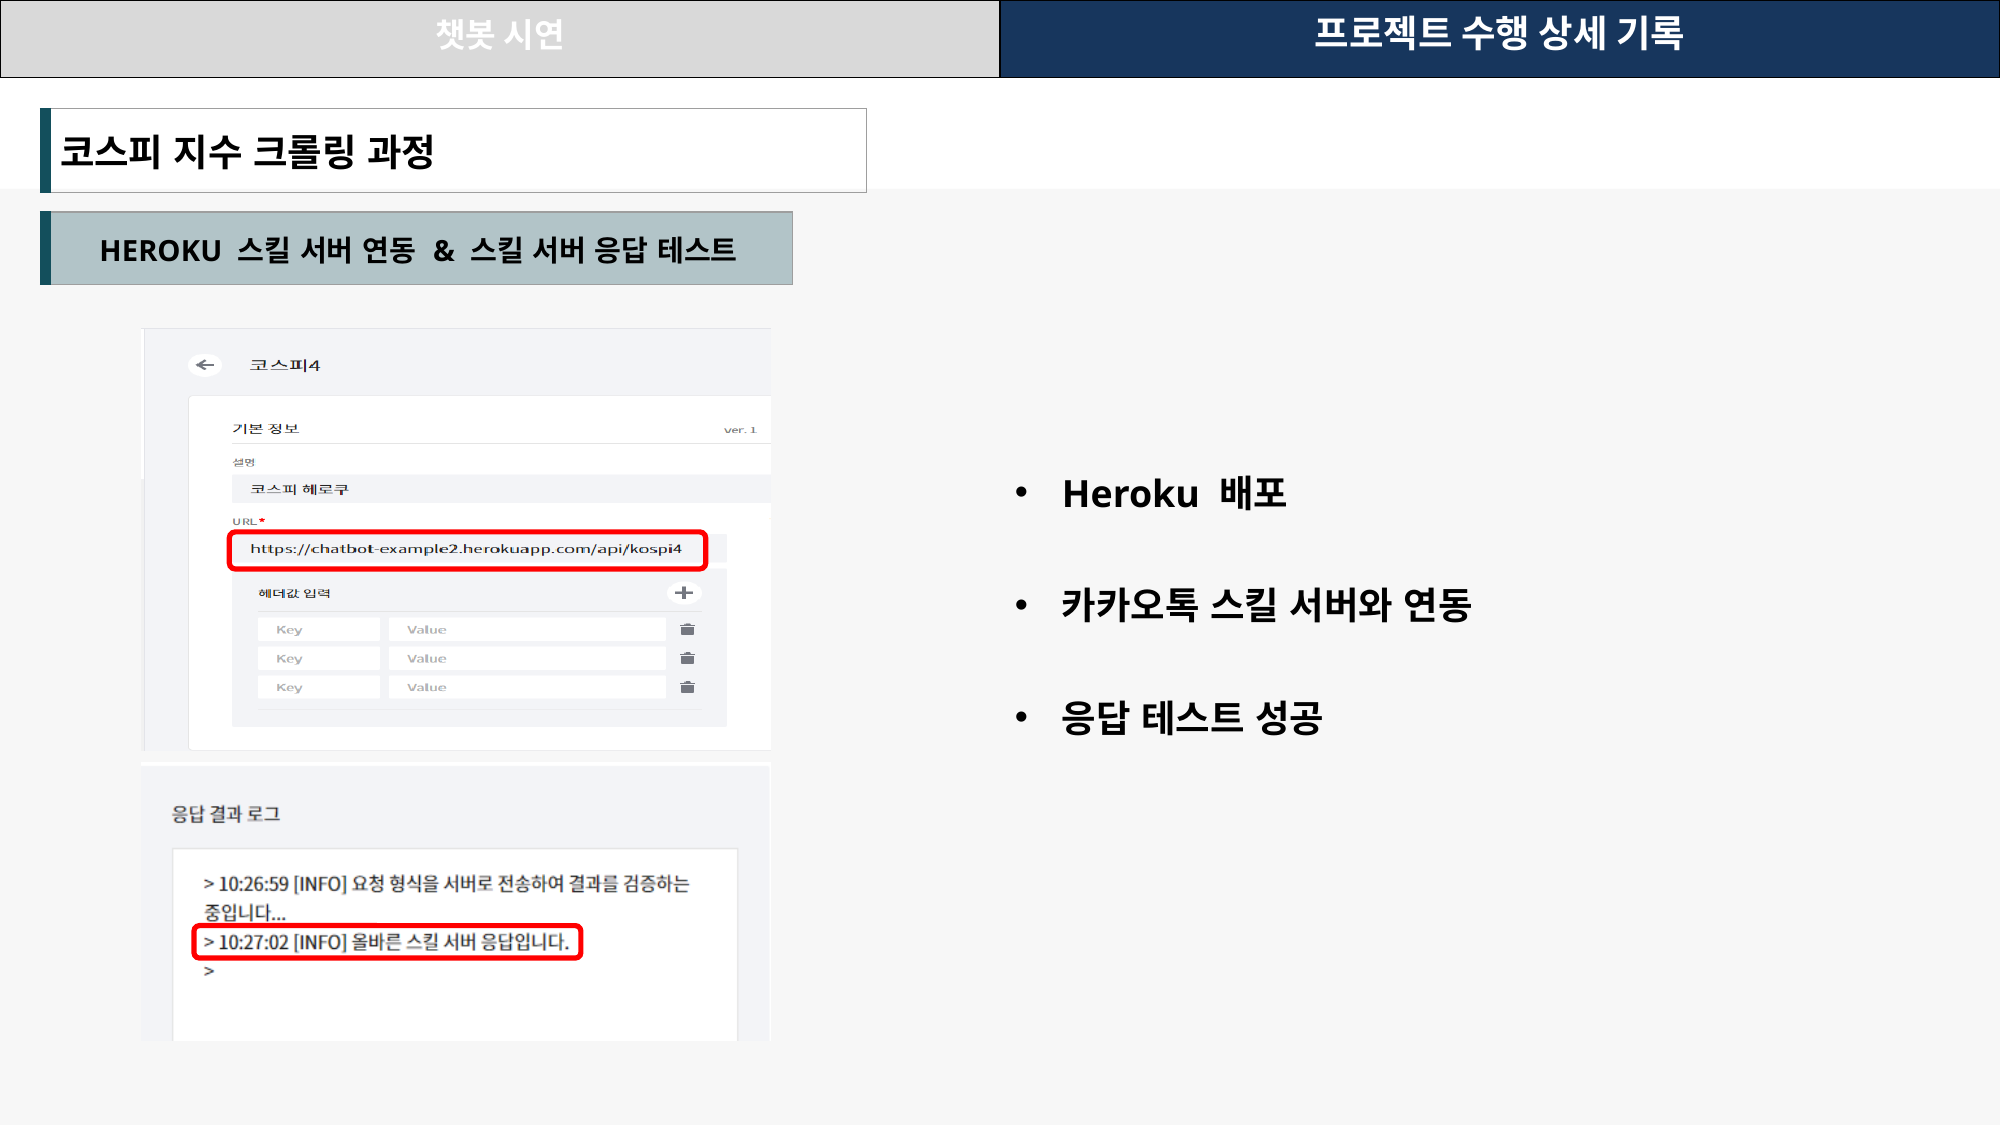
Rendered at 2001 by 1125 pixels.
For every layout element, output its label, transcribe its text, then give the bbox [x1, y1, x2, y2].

table_header 프로젝트 수행 상세 기록 [1001, 1, 1999, 77]
text_box [0, 188, 2000, 1125]
text_box Heroku 배포 카카오톡 스킬 서버와 연동 응답 테스트 성공 [999, 394, 1600, 748]
table_header 챗봇 시연 [1, 1, 999, 77]
picture [140, 762, 771, 1041]
table_header HEROKU 스킬 서버 연동 & 스킬 서버 응답 테스트 [51, 213, 792, 284]
picture [140, 328, 771, 751]
table_header 코스피 지수 크롤링 과정 [51, 109, 866, 192]
